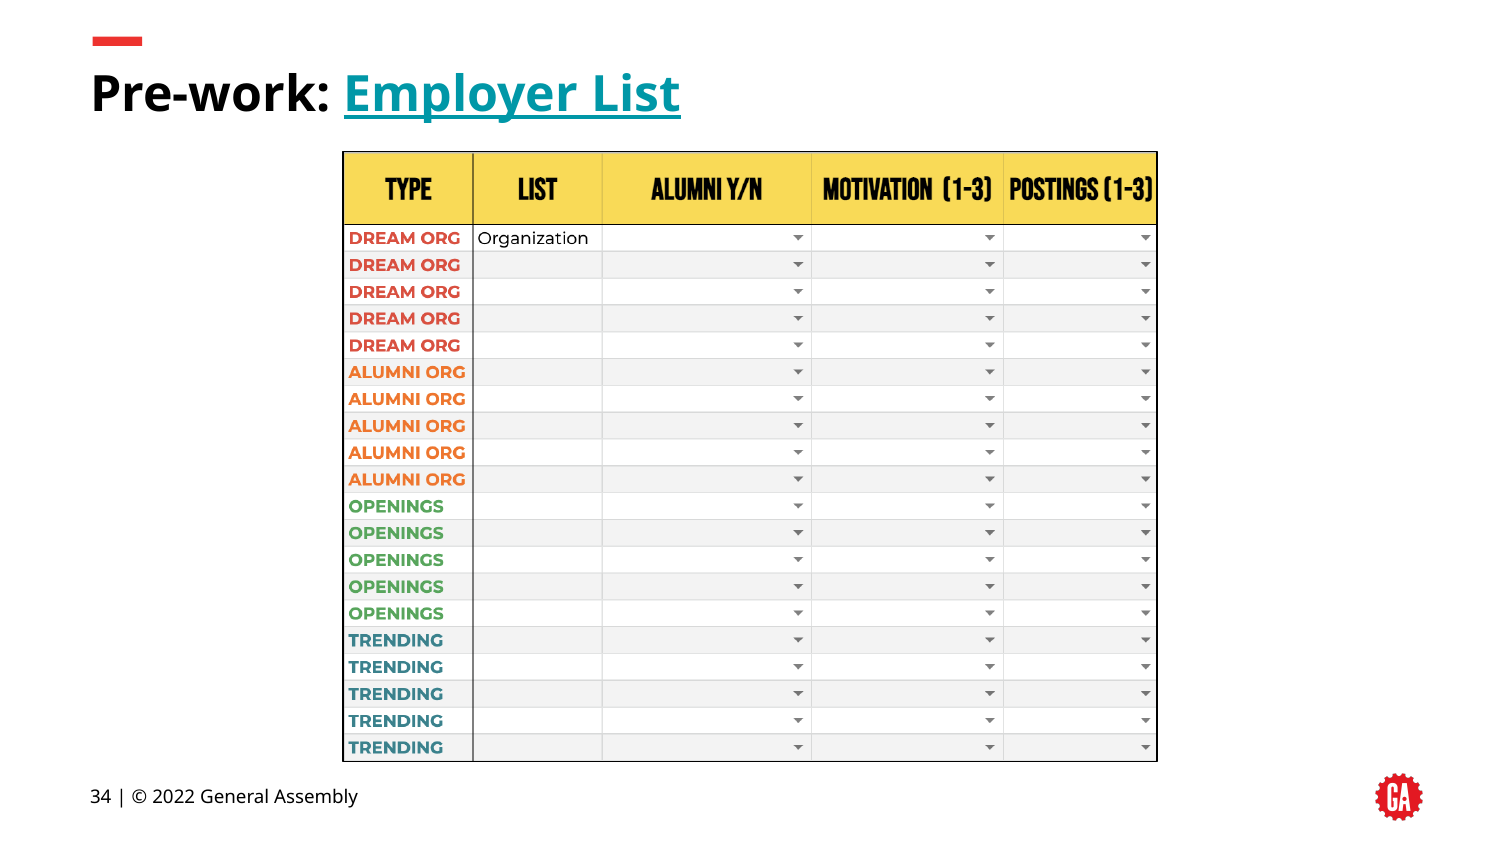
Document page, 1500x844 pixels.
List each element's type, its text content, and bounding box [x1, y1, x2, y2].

title Pre-work: Employer List [75, 46, 1473, 140]
slide_number ‹#› | © 2022 General Assembly [75, 764, 545, 830]
picture [343, 152, 1157, 761]
picture [1373, 771, 1425, 823]
